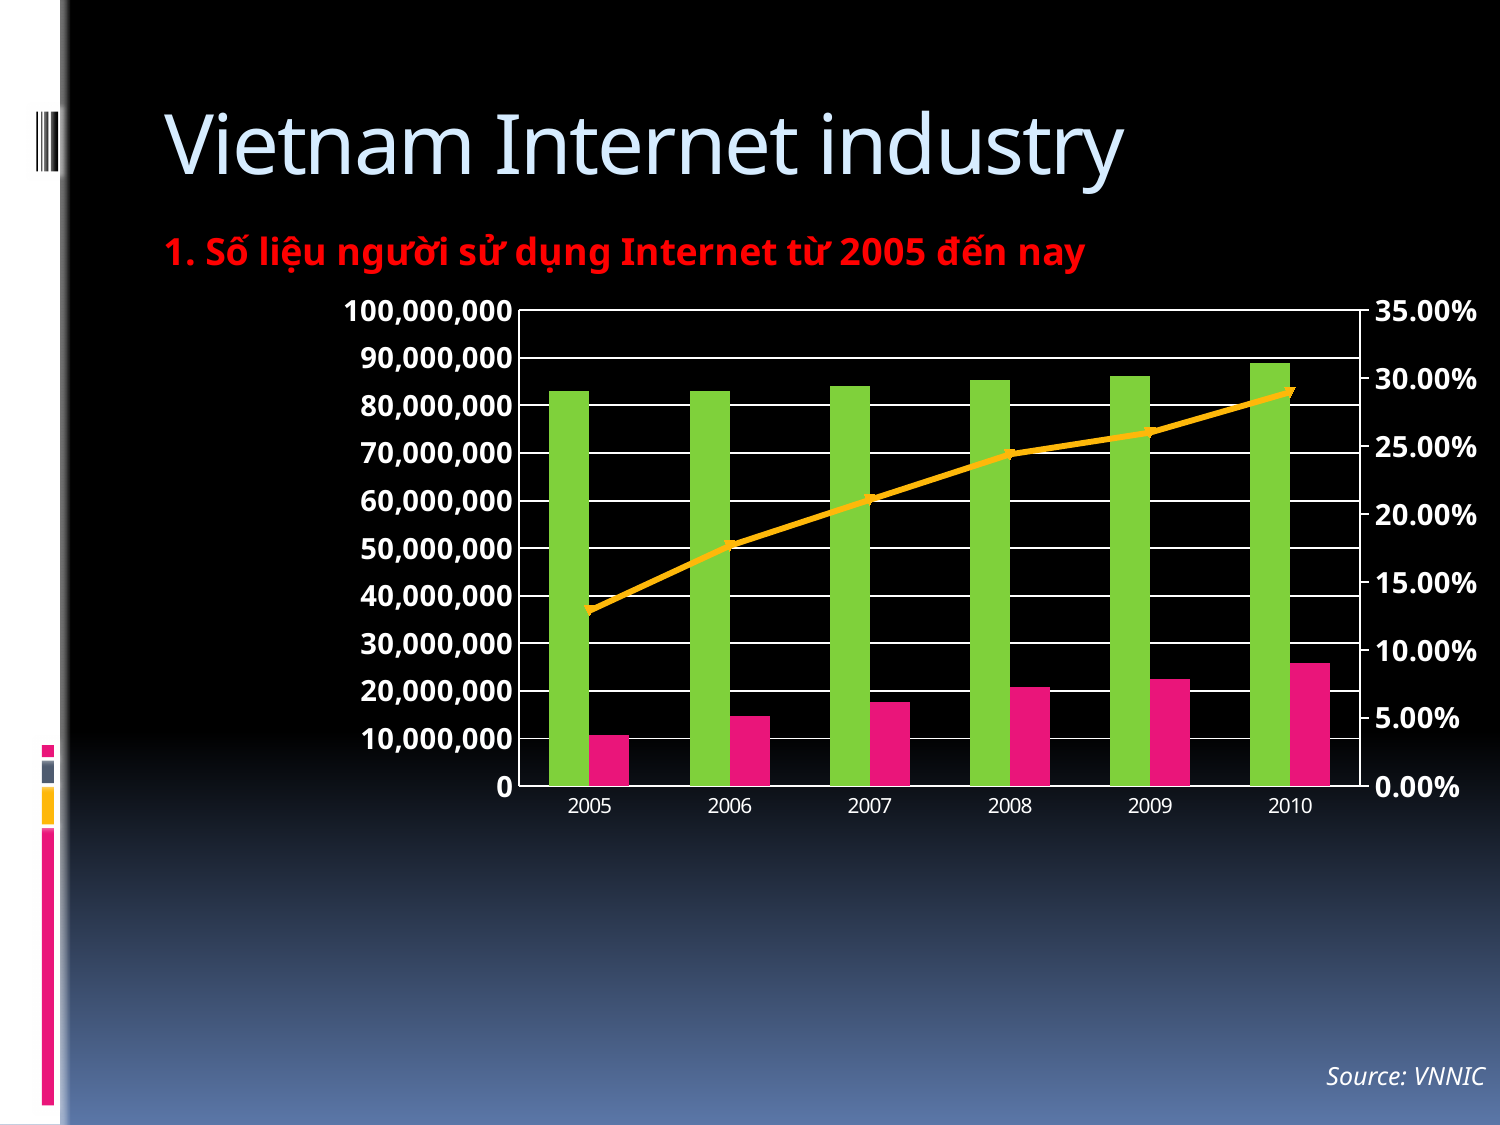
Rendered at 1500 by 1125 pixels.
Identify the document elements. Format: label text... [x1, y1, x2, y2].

title Vietnam Internet industry [150, 83, 1425, 190]
chart [49, 199, 1500, 1088]
